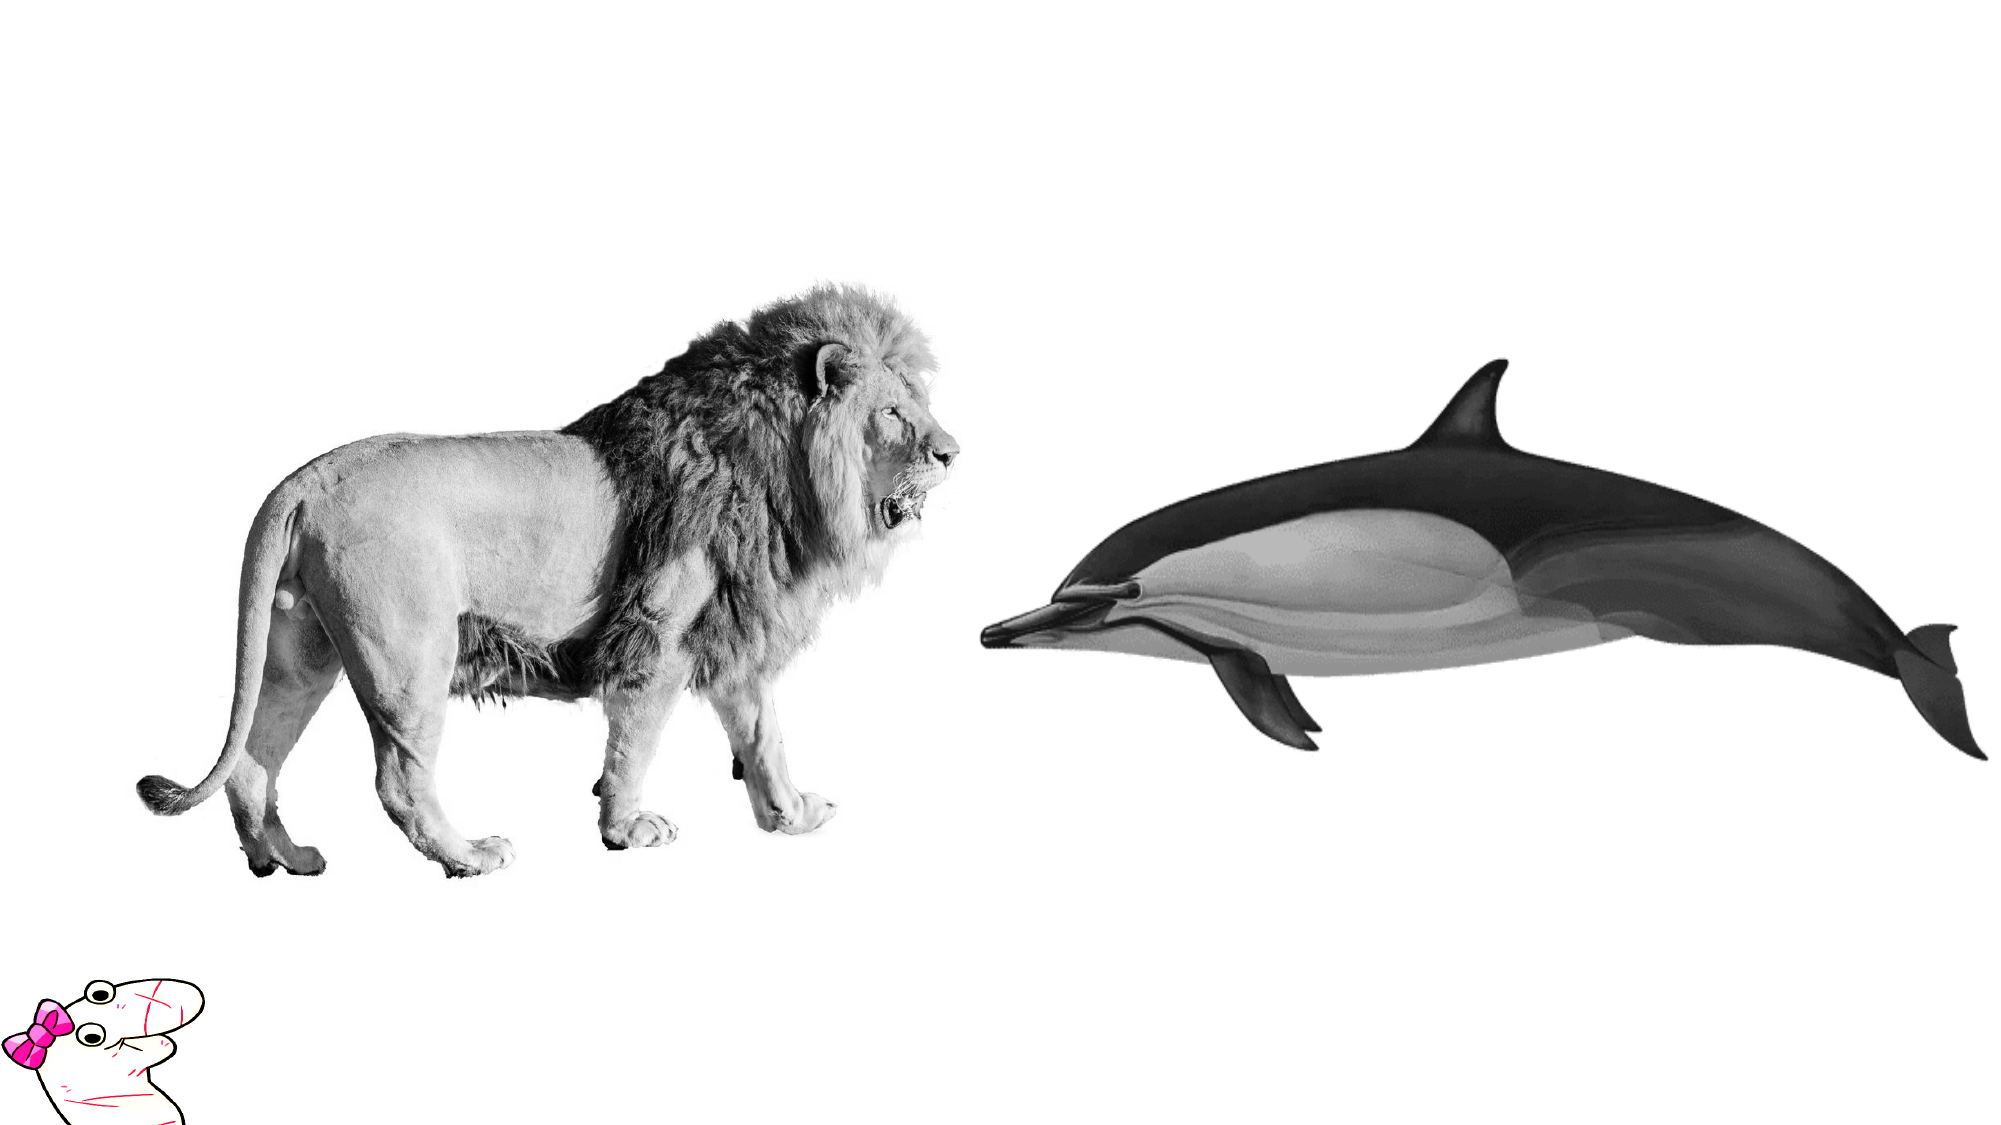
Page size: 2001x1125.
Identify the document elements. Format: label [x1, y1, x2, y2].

picture [112, 230, 2000, 895]
picture [0, 976, 206, 1125]
